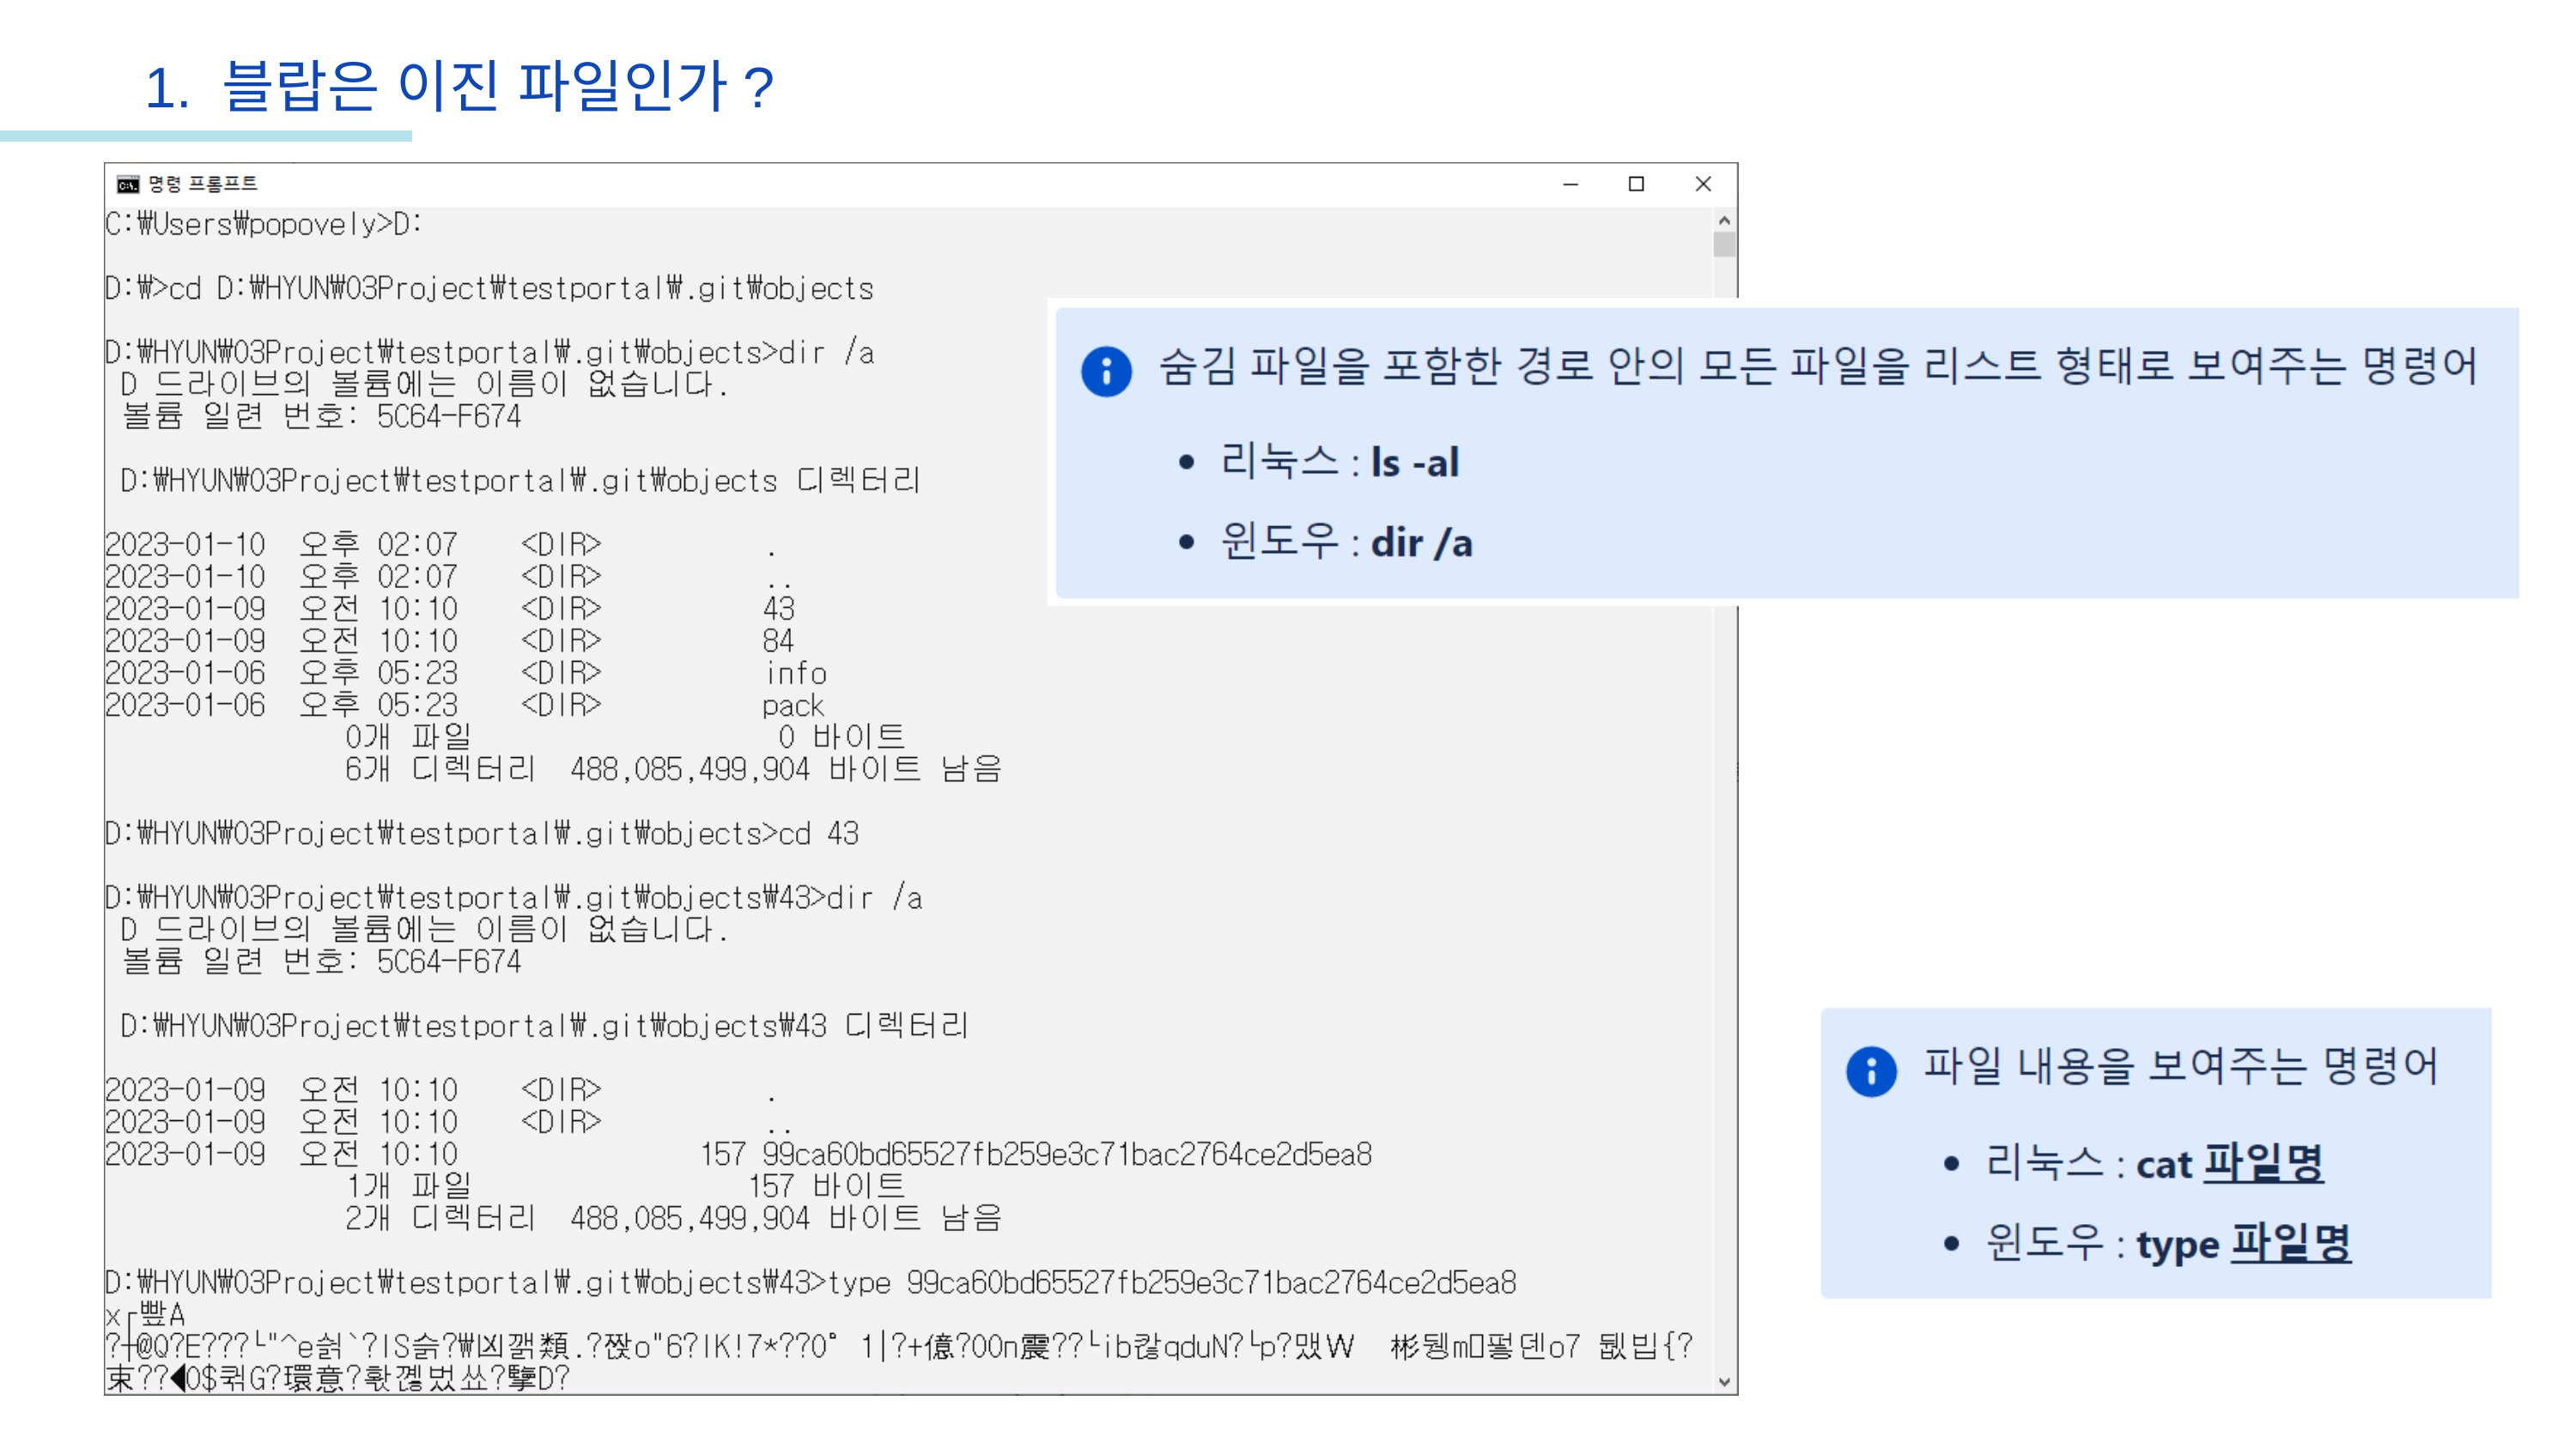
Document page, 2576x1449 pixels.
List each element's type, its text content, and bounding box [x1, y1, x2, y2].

picture [103, 161, 2520, 1397]
text_box 1. 블랍은 이진 파일인가? [144, 36, 1971, 119]
picture [1816, 1000, 2492, 1309]
text_box [0, 130, 412, 142]
